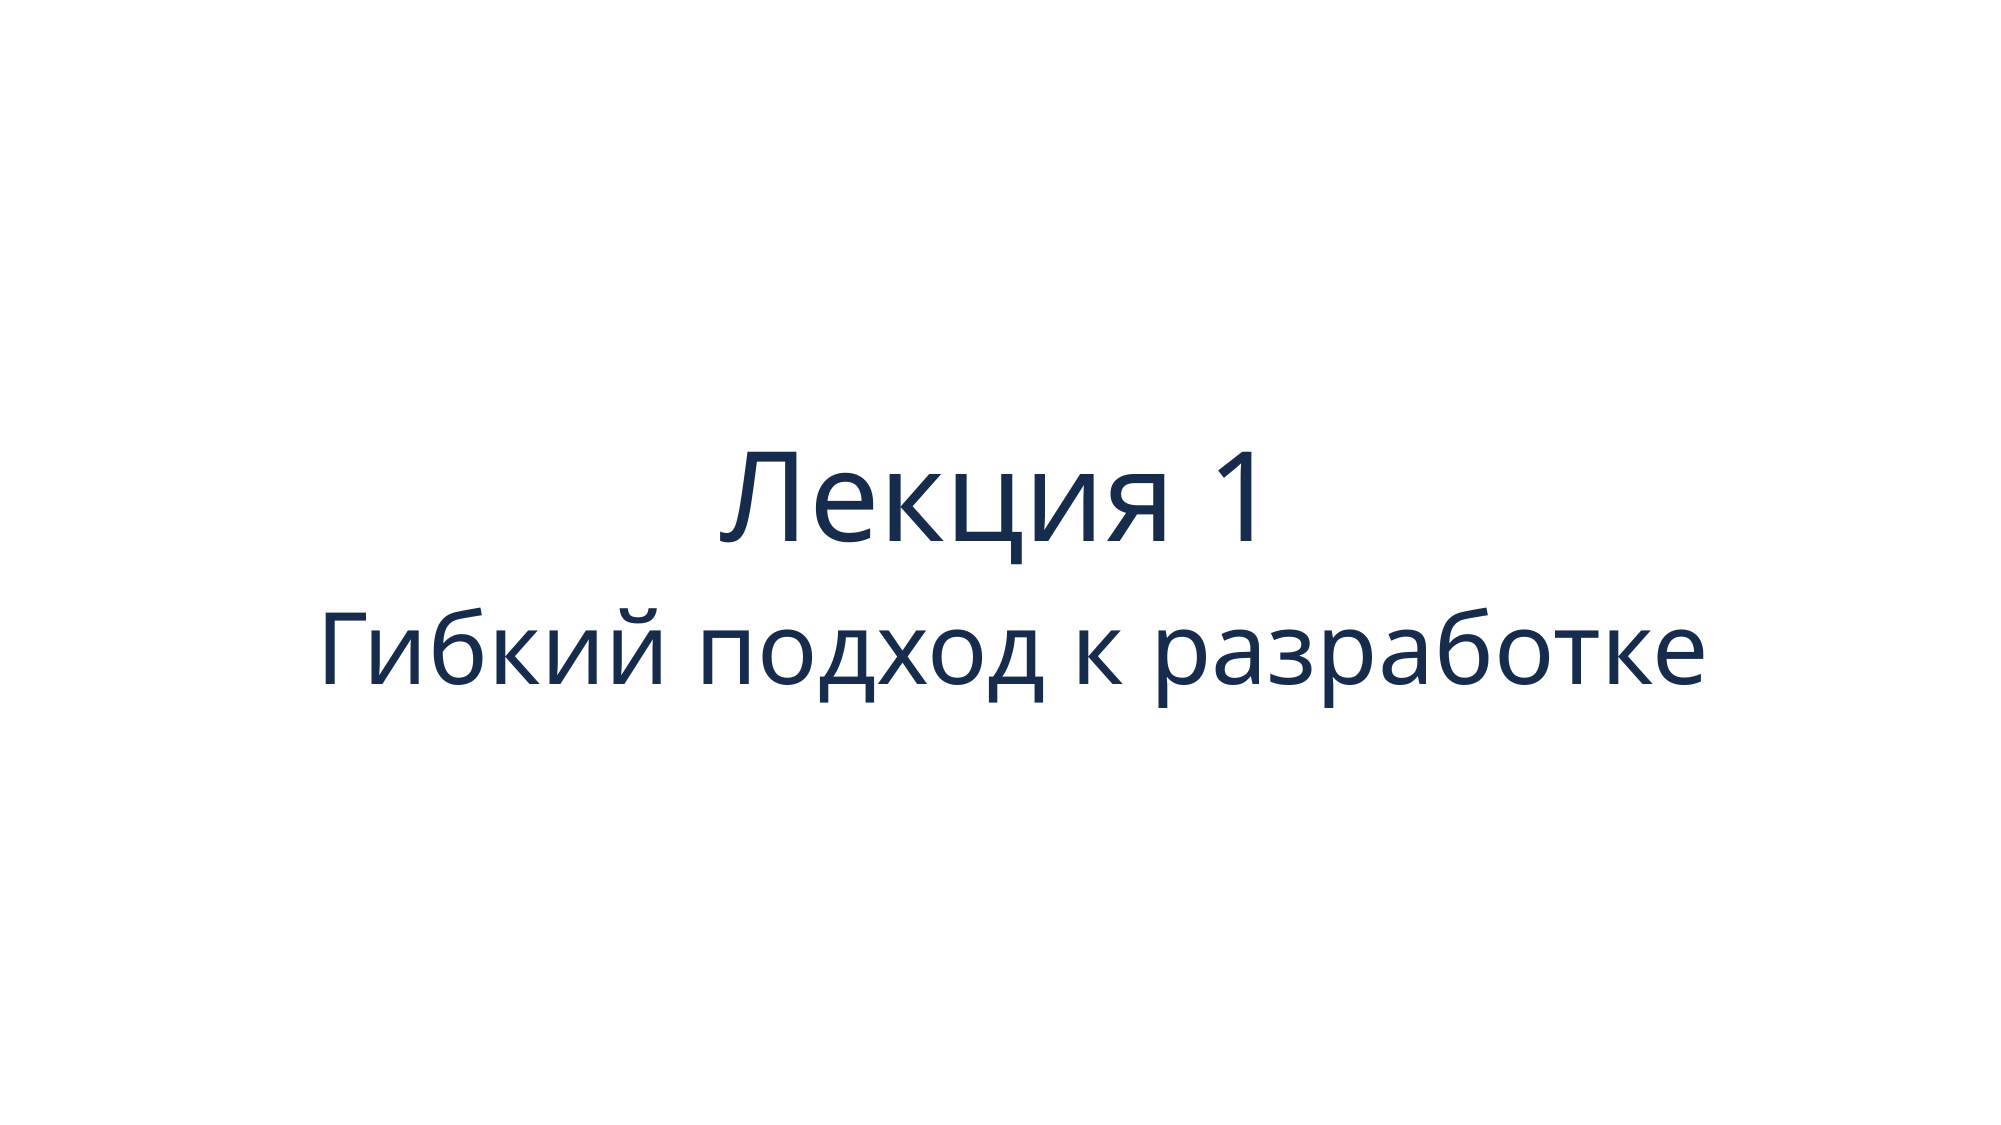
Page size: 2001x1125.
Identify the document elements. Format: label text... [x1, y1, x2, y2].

title Лекция 1 [249, 184, 1750, 576]
subtitle Гибкий подход к разработке [249, 590, 1750, 863]
